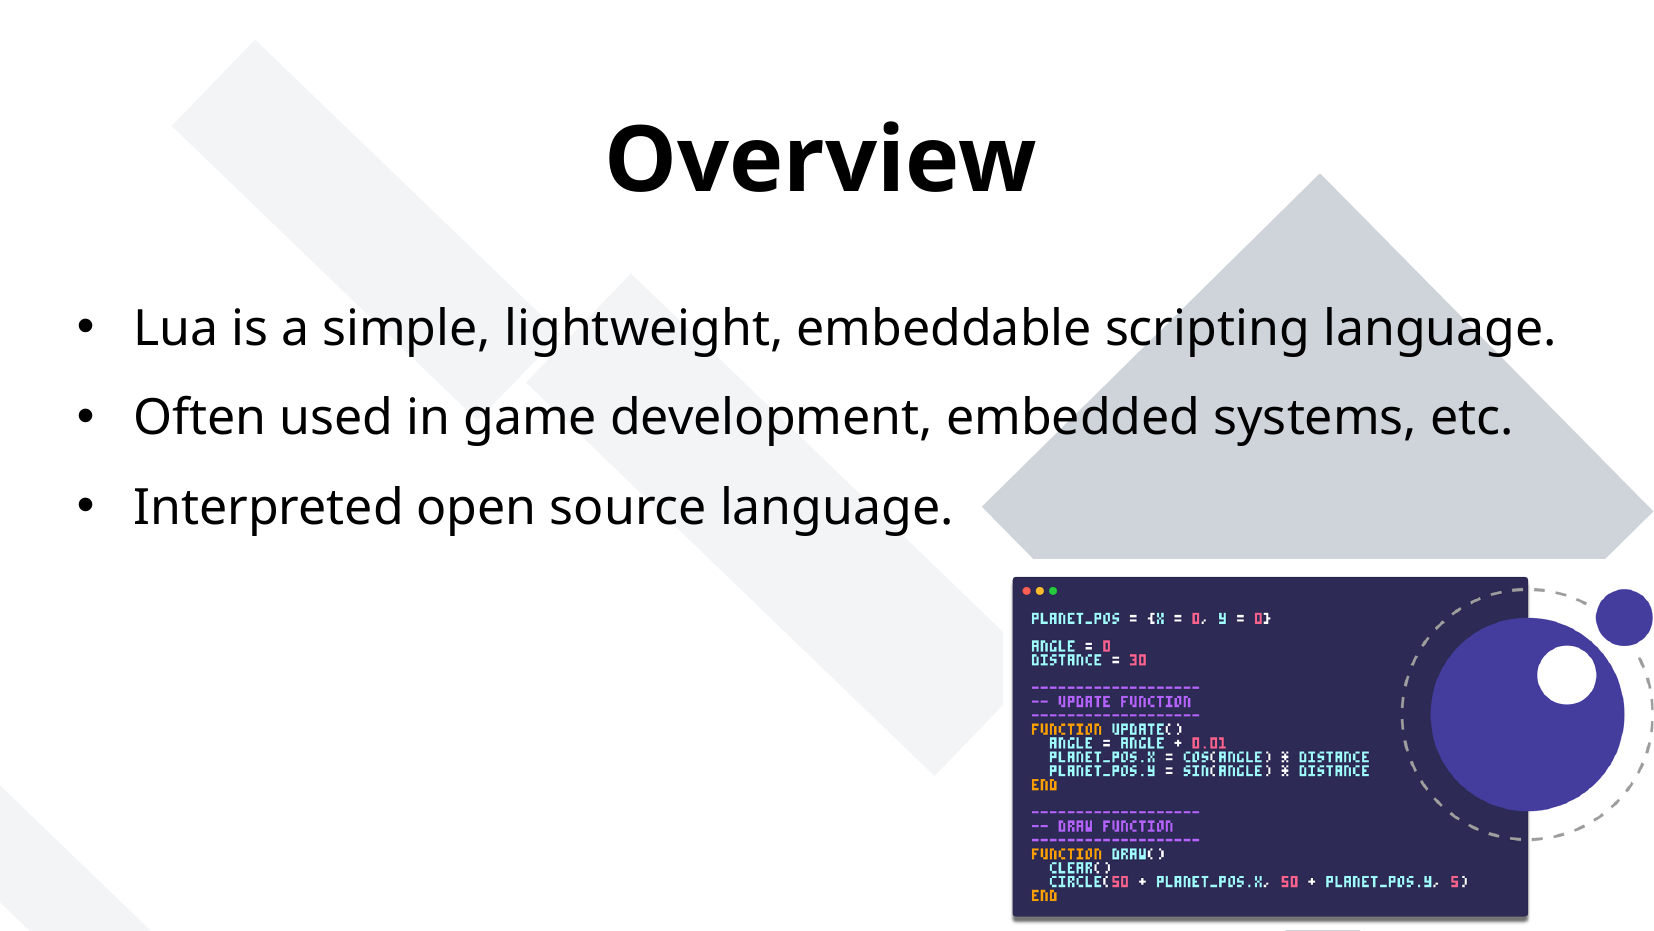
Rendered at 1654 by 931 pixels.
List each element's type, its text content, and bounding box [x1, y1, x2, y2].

title Overview [76, 76, 1565, 232]
picture [1003, 559, 1654, 930]
list Lua is a simple, lightweight, embeddable scripting language. Often used in game development, embedded systems, etc. Interpreted open source language. [76, 295, 1624, 835]
